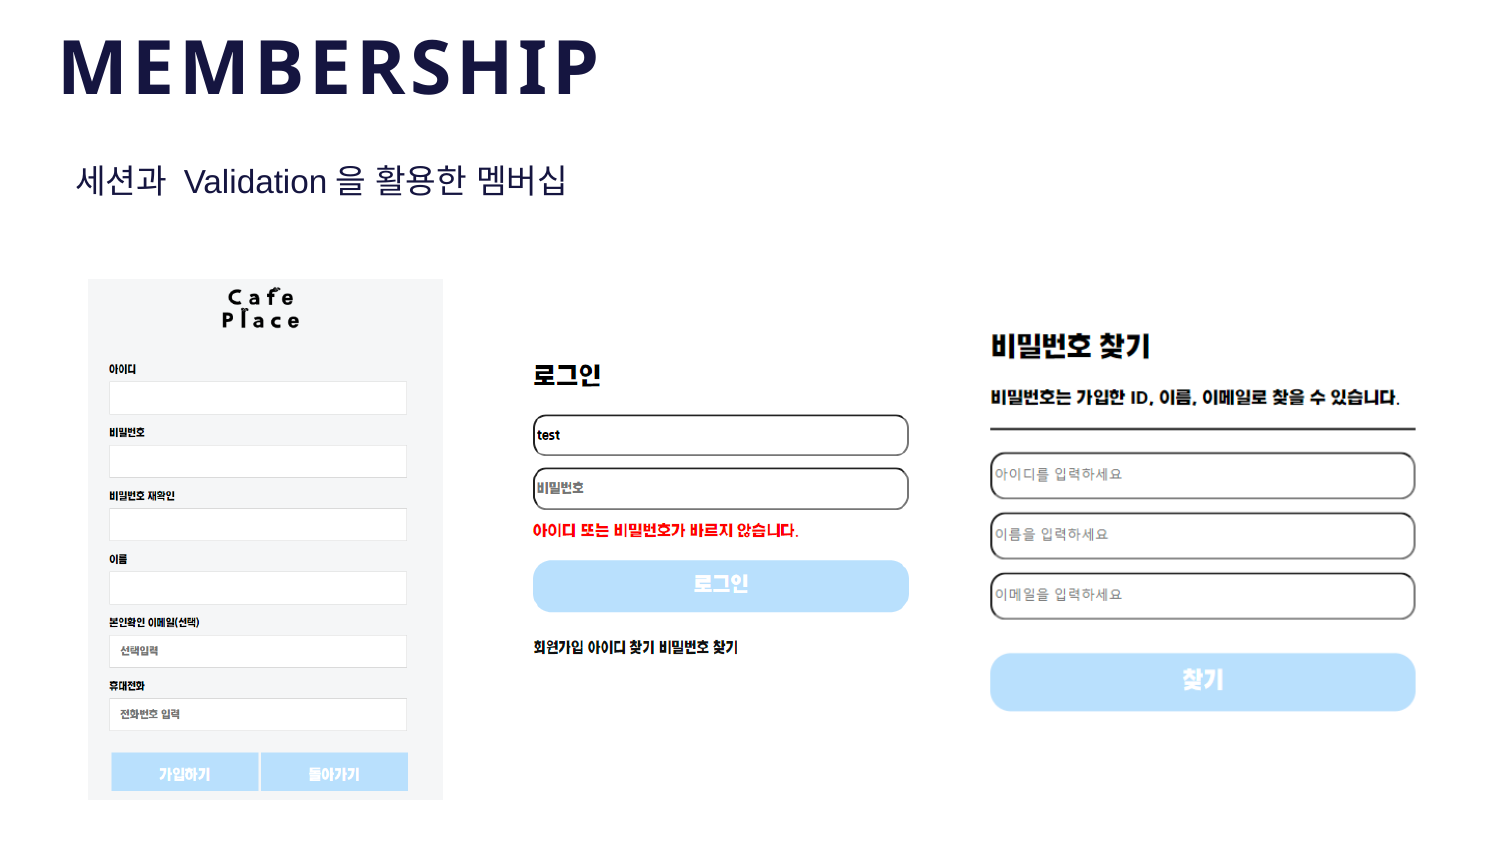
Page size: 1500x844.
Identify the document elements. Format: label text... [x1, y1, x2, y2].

text_box 세션과 Validation을 활용한 멤버십 [60, 147, 653, 208]
text_box MEMBERSHIP [42, 75, 615, 118]
picture [482, 299, 1482, 740]
picture [88, 279, 443, 801]
text_box [0, 0, 1500, 75]
